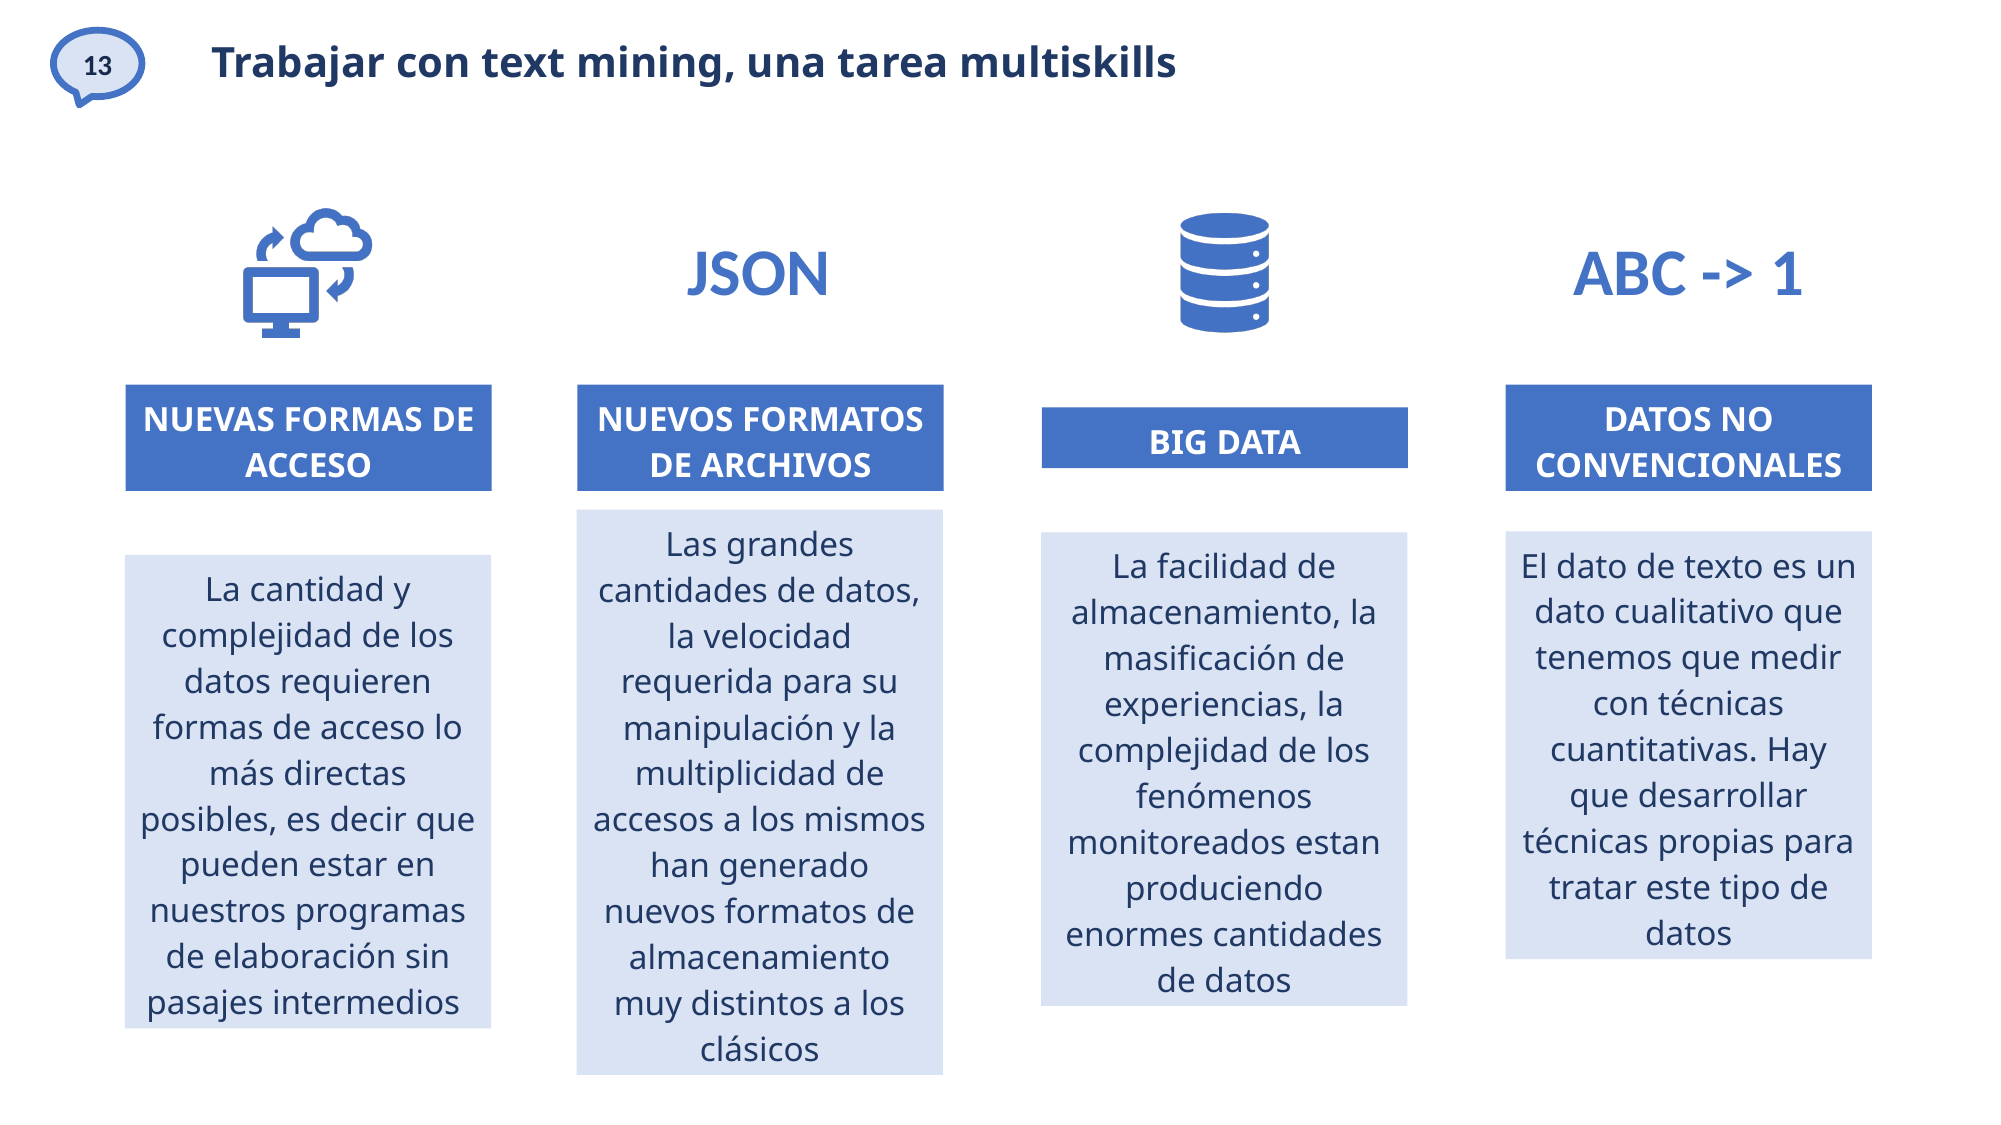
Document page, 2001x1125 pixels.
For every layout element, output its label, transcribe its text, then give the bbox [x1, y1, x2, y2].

slide_number 13 [35, 25, 160, 102]
text_box BIG DATA [1041, 407, 1408, 469]
picture [1148, 197, 1300, 348]
text_box La facilidad de almacenamiento, la masificación de experiencias, la complejidad de los fenómenos monitoreados estan produciendo enormes cantidades de datos [1041, 532, 1408, 1006]
text_box Las grandes cantidades de datos, la velocidad requerida para su manipulación y la multiplicidad de accesos a los mismos han generado nuevos formatos de almacenamiento muy distintos a los clásicos [576, 509, 943, 1075]
text_box JSON [661, 221, 857, 317]
text_box DATOS NO CONVENCIONALES [1505, 384, 1872, 491]
text_box ABC -> 1 [1546, 221, 1832, 317]
text_box La cantidad y complejidad de los datos requieren formas de acceso lo más directas posibles, es decir que pueden estar en nuestros programas de elaboración sin pasajes intermedios [124, 554, 492, 1029]
title Trabajar con text mining, una tarea multiskills [196, 33, 1813, 96]
text_box NUEVOS FORMATOS DE ARCHIVOS [577, 384, 944, 491]
text_box El dato de texto es un dato cualitativo que tenemos que medir con técnicas cuantitativas. Hay que desarrollar técnicas propias para tratar este tipo de datos [1505, 531, 1872, 960]
picture [232, 198, 384, 349]
text_box NUEVAS FORMAS DE ACCESO [125, 384, 492, 491]
